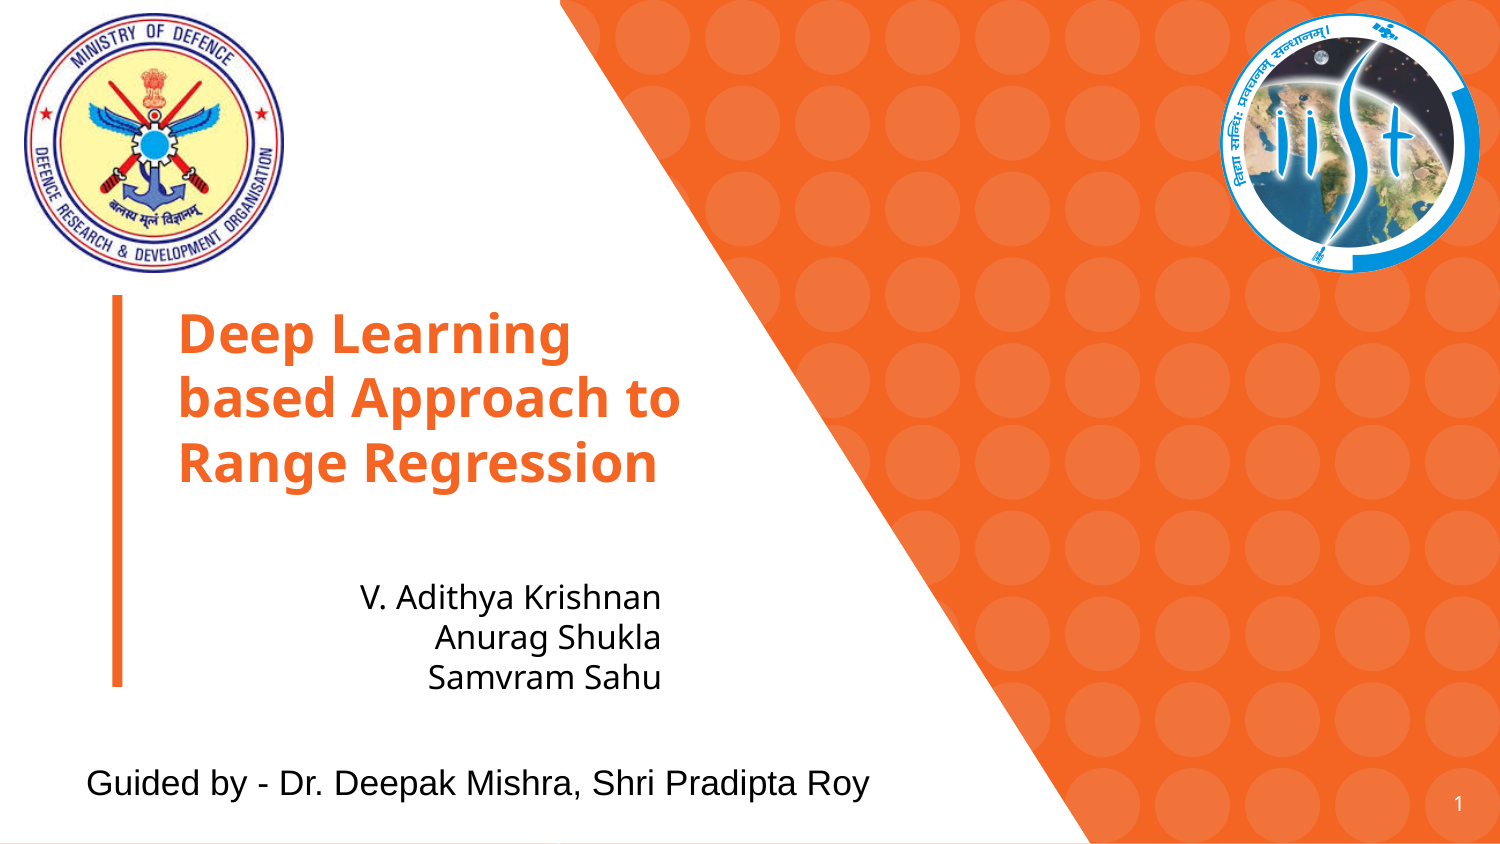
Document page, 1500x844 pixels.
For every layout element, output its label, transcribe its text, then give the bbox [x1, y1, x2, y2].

slide_number ‹#› [1389, 772, 1480, 837]
picture [1220, 12, 1345, 126]
picture [24, 12, 285, 273]
text_box Guided by - Dr. Deepak Mishra, Shri Pradipta Roy [71, 744, 922, 819]
title Deep Learning based Approach to Range Regression [162, 223, 727, 509]
picture [1220, 160, 1332, 273]
subtitle V. Adithya Krishnan Anurag Shukla Samvram Sahu [162, 561, 678, 687]
picture [1355, 12, 1481, 138]
picture [1368, 148, 1481, 273]
picture [1223, 16, 1464, 270]
